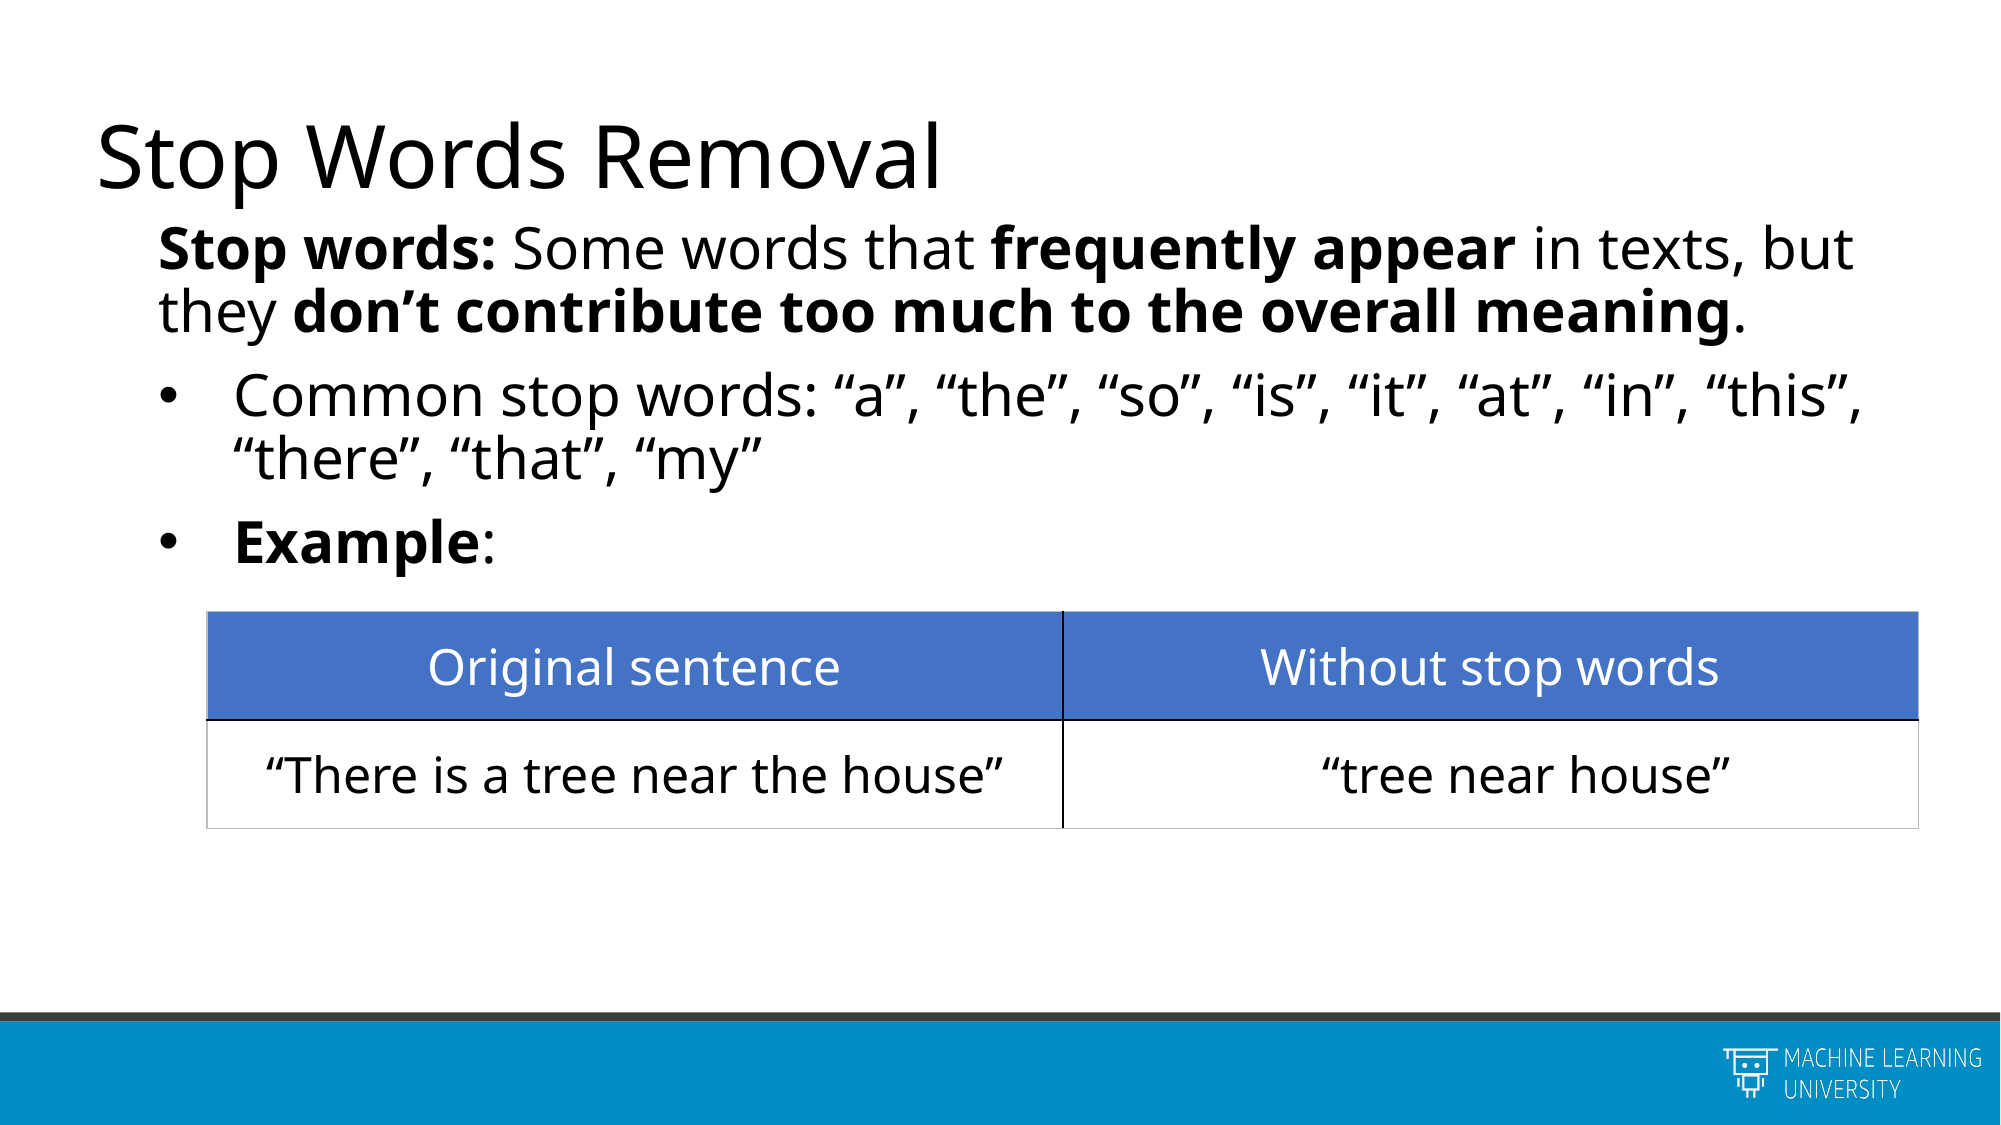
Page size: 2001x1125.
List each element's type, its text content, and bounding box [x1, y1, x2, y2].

picture [1724, 1049, 1777, 1097]
table_cell “tree near house” [1064, 721, 1918, 828]
table_header Original sentence [208, 612, 1062, 719]
table_header Without stop words [1064, 612, 1918, 719]
table_cell “There is a tree near the house” [208, 721, 1062, 828]
list Stop words: Some words that frequently appear in texts, but they don’t contribute too much to the overall meaning. Common stop words: “a”, “the”, “so”, “is”, “it”, “at”, “in”, “this”, “there”, “that”, “my” Example: [139, 211, 1919, 1012]
title Stop Words Removal [81, 78, 1807, 242]
